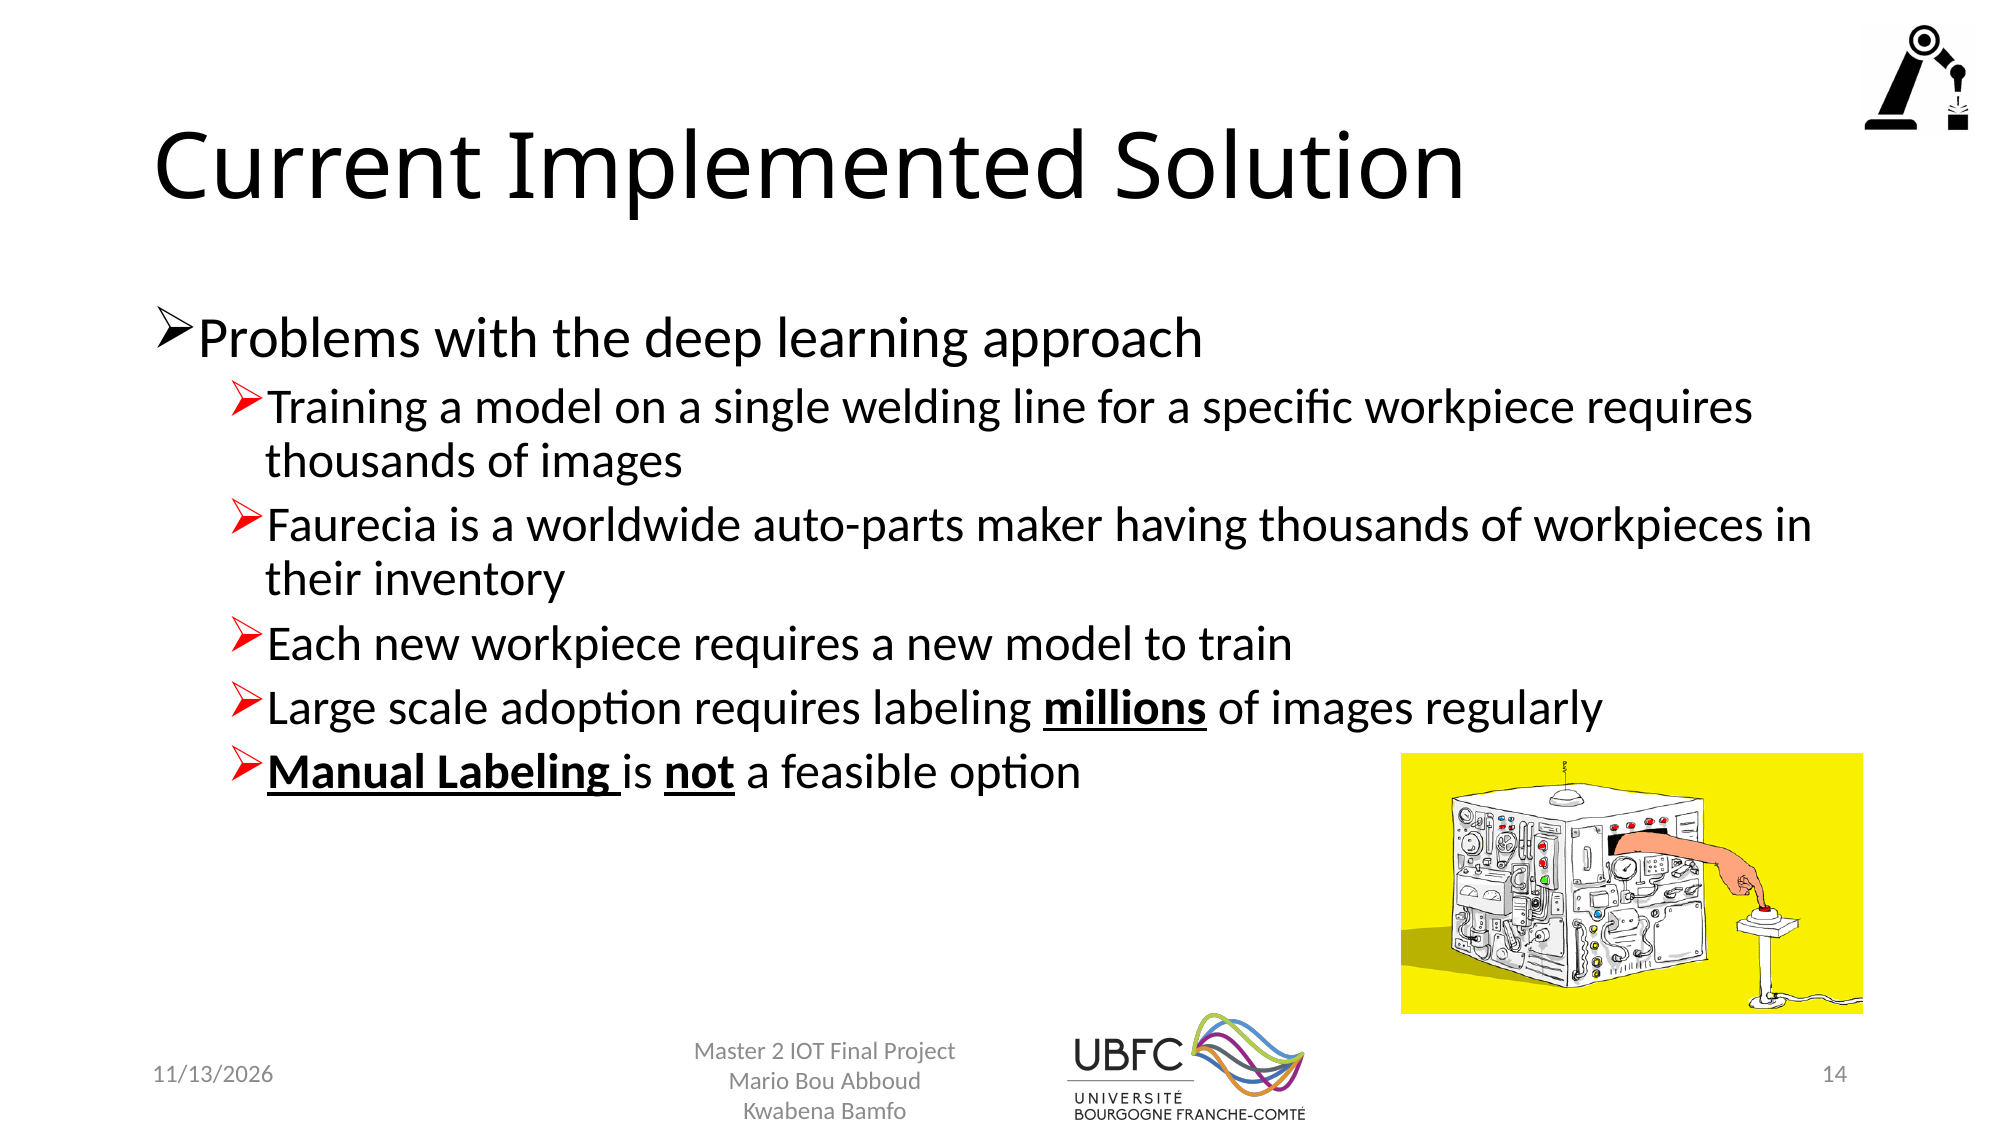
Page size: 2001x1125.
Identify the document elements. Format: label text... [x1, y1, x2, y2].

list Problems with the deep learning approach Training a model on a single welding line for a specific workpiece requires thousands of images Faurecia is a worldwide auto-parts maker having thousands of workpieces in their inventory Each new workpiece requires a new model to train Large scale adoption requires labeling millions of images regularly Manual Labeling is not a feasible option [137, 299, 1863, 1014]
picture [1067, 1014, 1305, 1120]
slide_number 28-Jan-21 [137, 1042, 588, 1103]
footer Master 2 IOT Final Project Mario Bou Abboud Kwabena Bamfo [600, 1013, 1051, 1125]
slide_number 14 [1412, 1042, 1863, 1103]
picture [1862, 22, 1974, 134]
picture [1401, 753, 1863, 1014]
title Current Implemented Solution [137, 59, 1863, 278]
